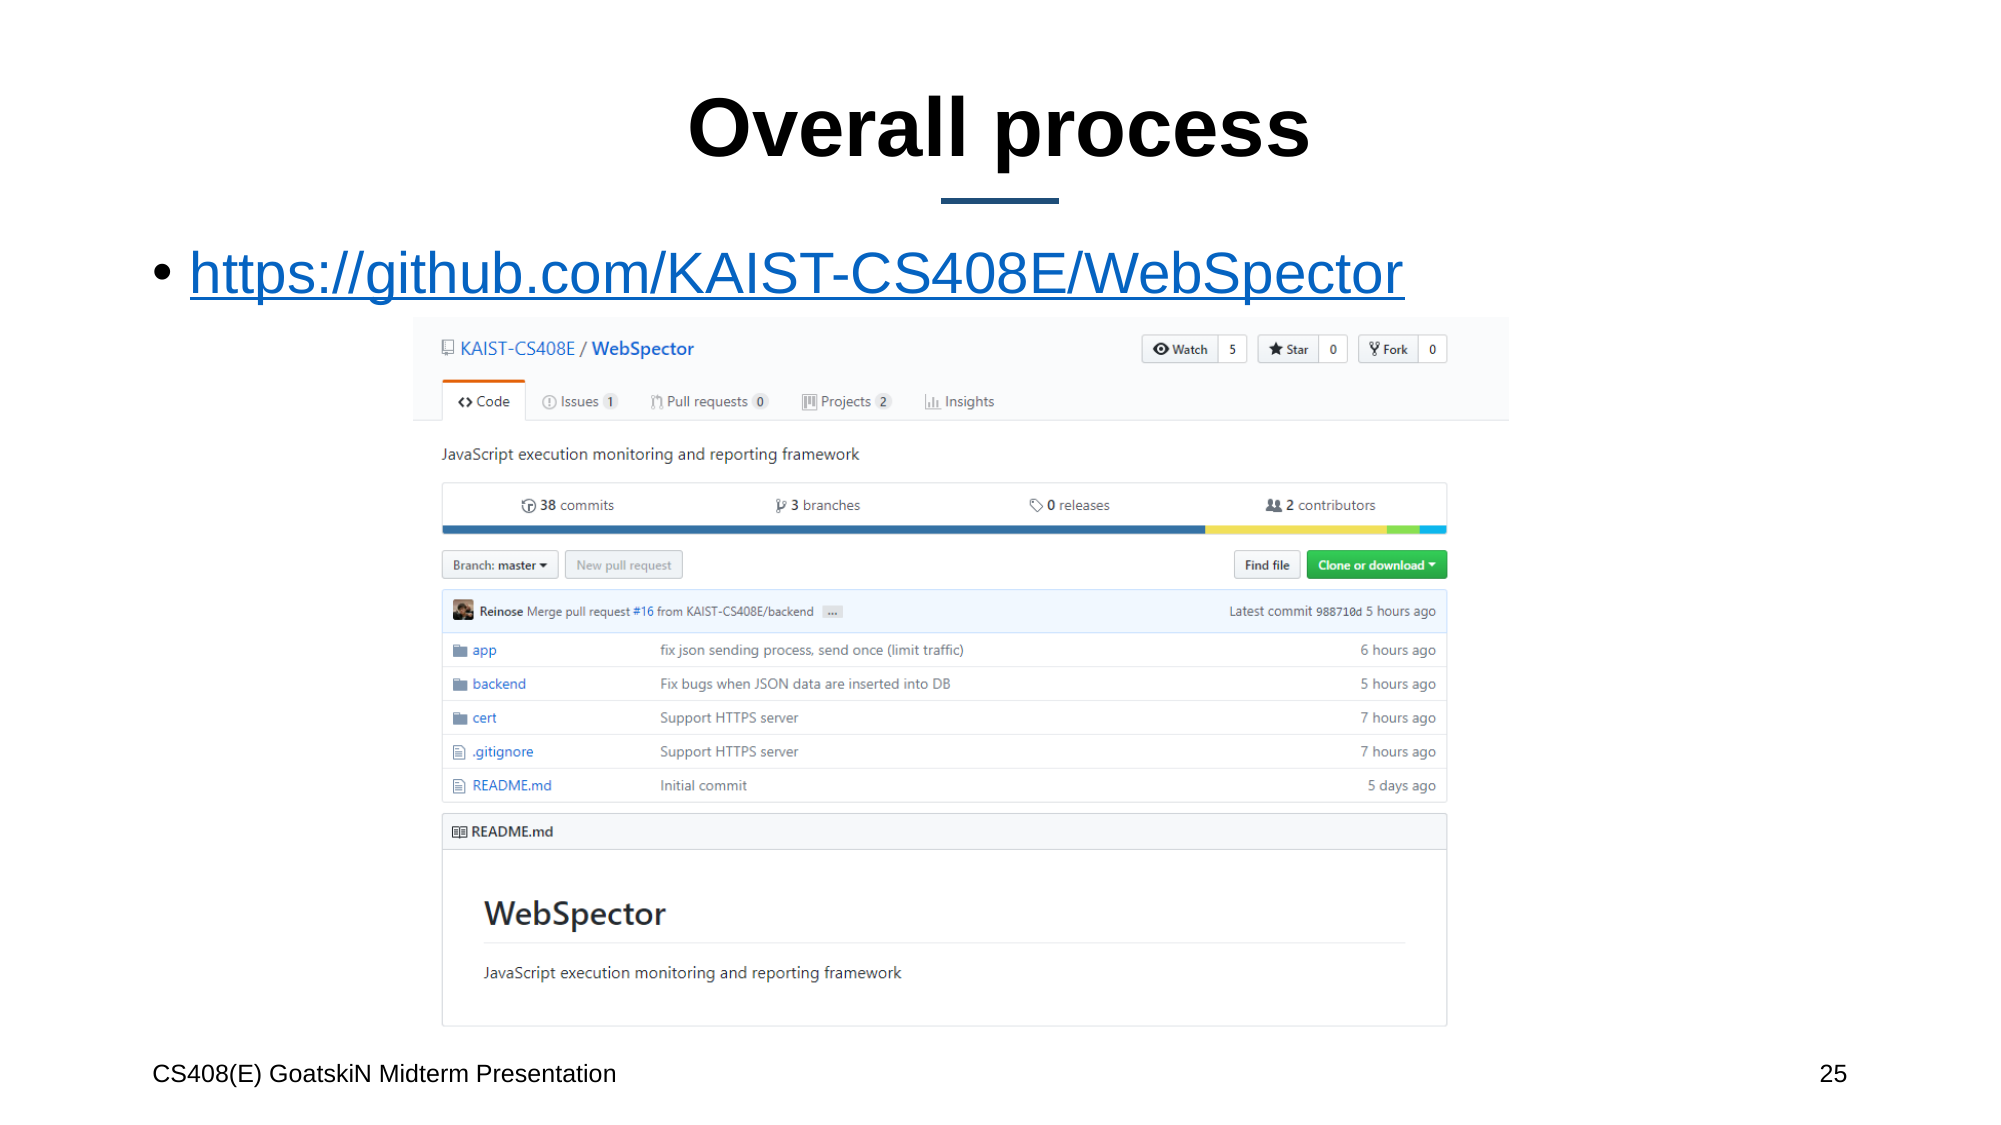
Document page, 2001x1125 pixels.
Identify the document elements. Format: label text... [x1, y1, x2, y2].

picture [413, 317, 1509, 1043]
footer CS408(E) GoatskiN Midterm Presentation [137, 1042, 813, 1103]
title Overall process [137, 58, 1863, 201]
list https://github.com/KAIST-CS408E/WebSpector [137, 235, 1863, 1014]
slide_number 25 [1412, 1042, 1863, 1103]
